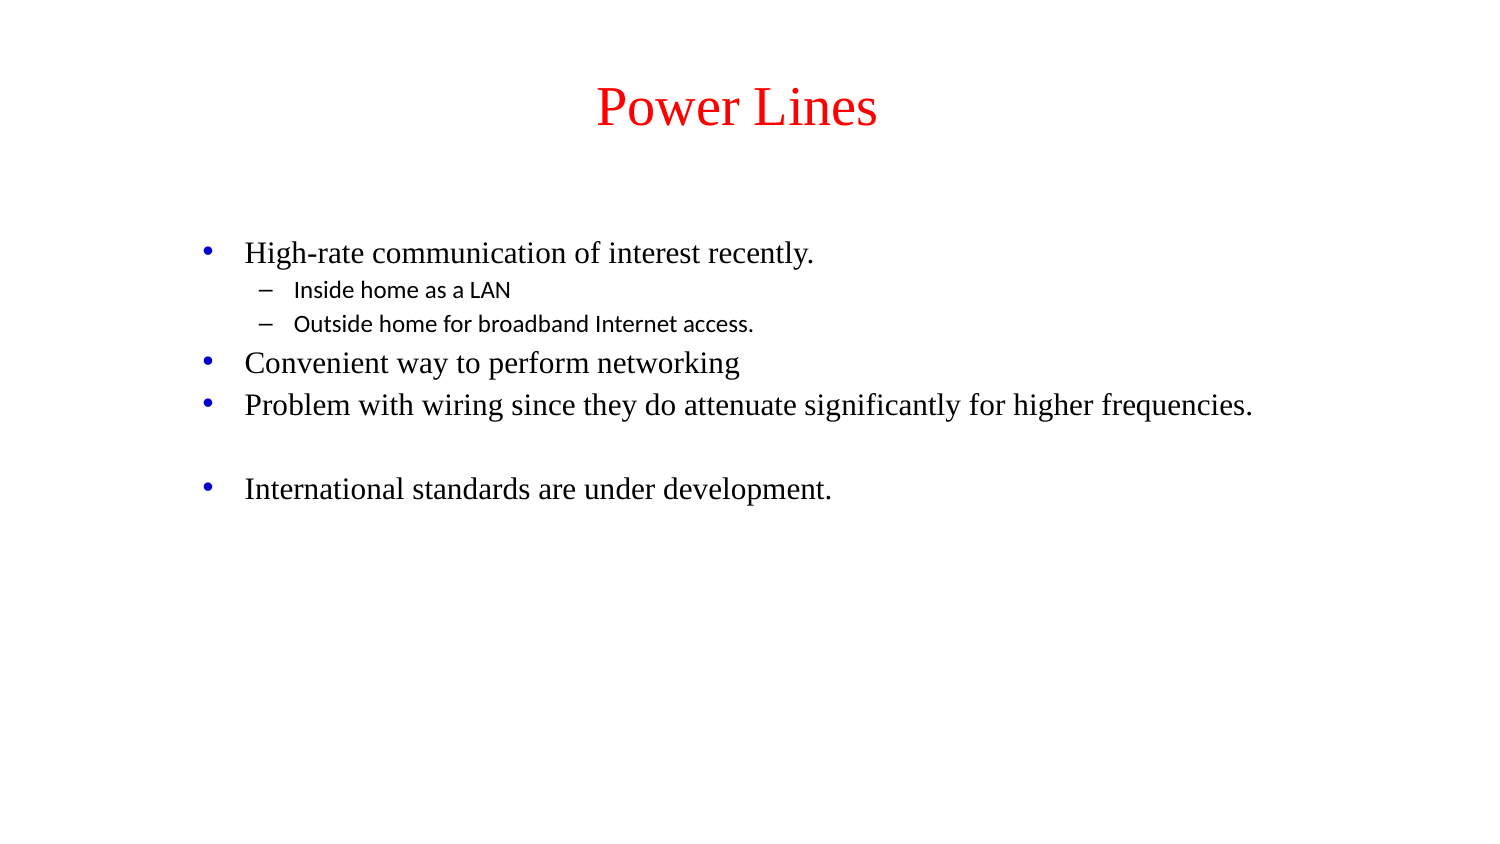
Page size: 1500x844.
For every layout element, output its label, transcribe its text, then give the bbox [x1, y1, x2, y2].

list High-rate communication of interest recently. Inside home as a LAN Outside home for broadband Internet access. Convenient way to perform networking Problem with wiring since they do attenuate significantly for higher frequencies. International standards are under development. [187, 225, 1425, 754]
title Power Lines [62, 37, 1413, 169]
